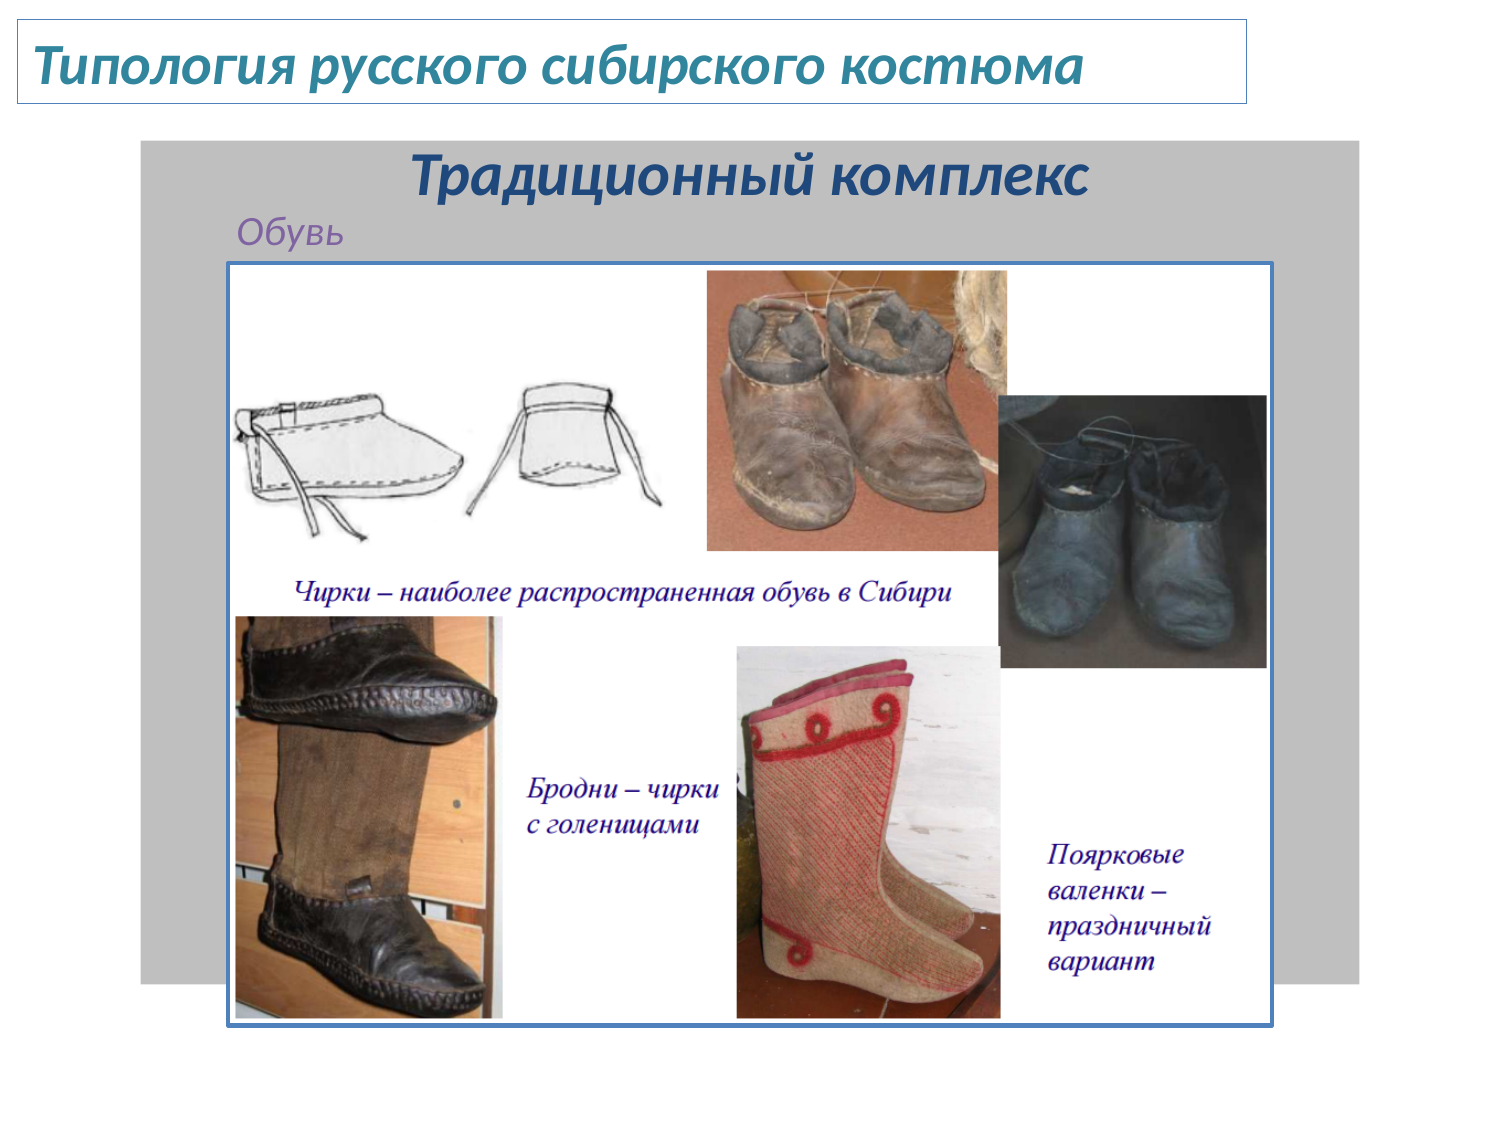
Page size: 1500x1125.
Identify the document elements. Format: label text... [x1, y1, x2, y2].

text_box Традиционный комплекс [135, 125, 1365, 216]
text_box Типология русского сибирского костюма [17, 19, 1247, 104]
picture [229, 265, 1270, 1024]
text_box Обувь [147, 216, 1364, 262]
